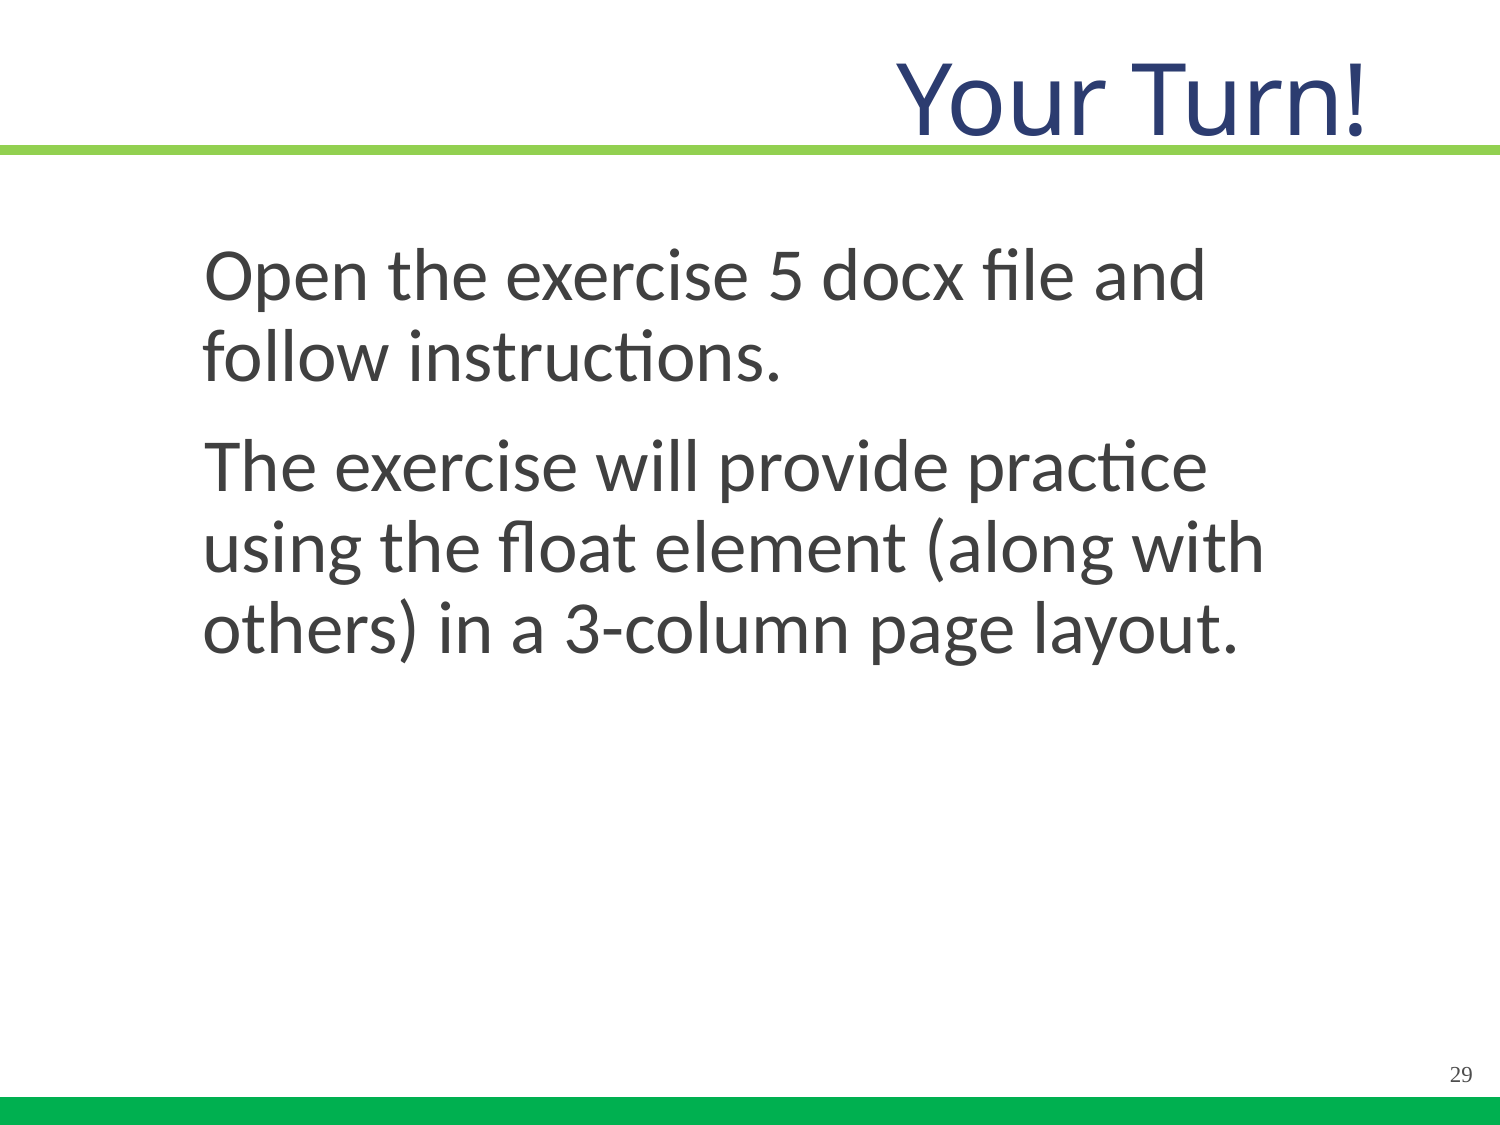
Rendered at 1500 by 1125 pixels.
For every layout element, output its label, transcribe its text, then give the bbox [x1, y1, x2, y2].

list Open the exercise 5 docx file and follow instructions. The exercise will provide practice using the float element (along with others) in a 3-column page layout. [187, 228, 1350, 747]
title Your Turn! [487, 37, 1385, 145]
text_box [99, 211, 1414, 339]
slide_number 29 [1413, 1034, 1488, 1097]
title Your Turn! [487, 158, 1385, 164]
